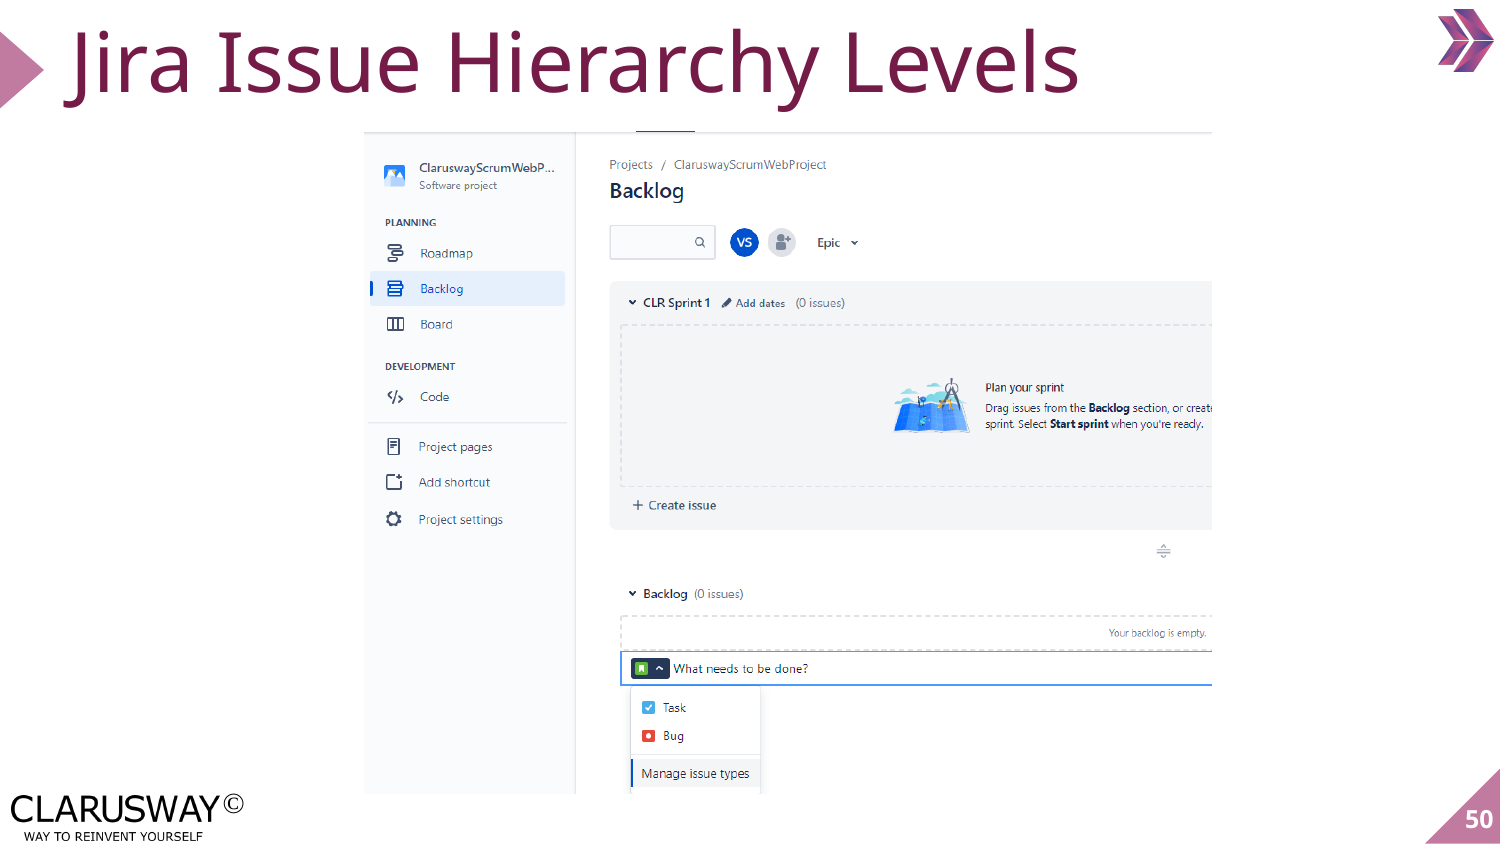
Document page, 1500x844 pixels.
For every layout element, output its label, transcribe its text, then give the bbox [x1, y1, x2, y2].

picture [11, 795, 220, 841]
title Jira Issue Hierarchy Levels [70, 28, 1226, 132]
picture [1438, 9, 1494, 72]
picture [364, 130, 1212, 794]
slide_number ‹#› [1418, 760, 1494, 838]
